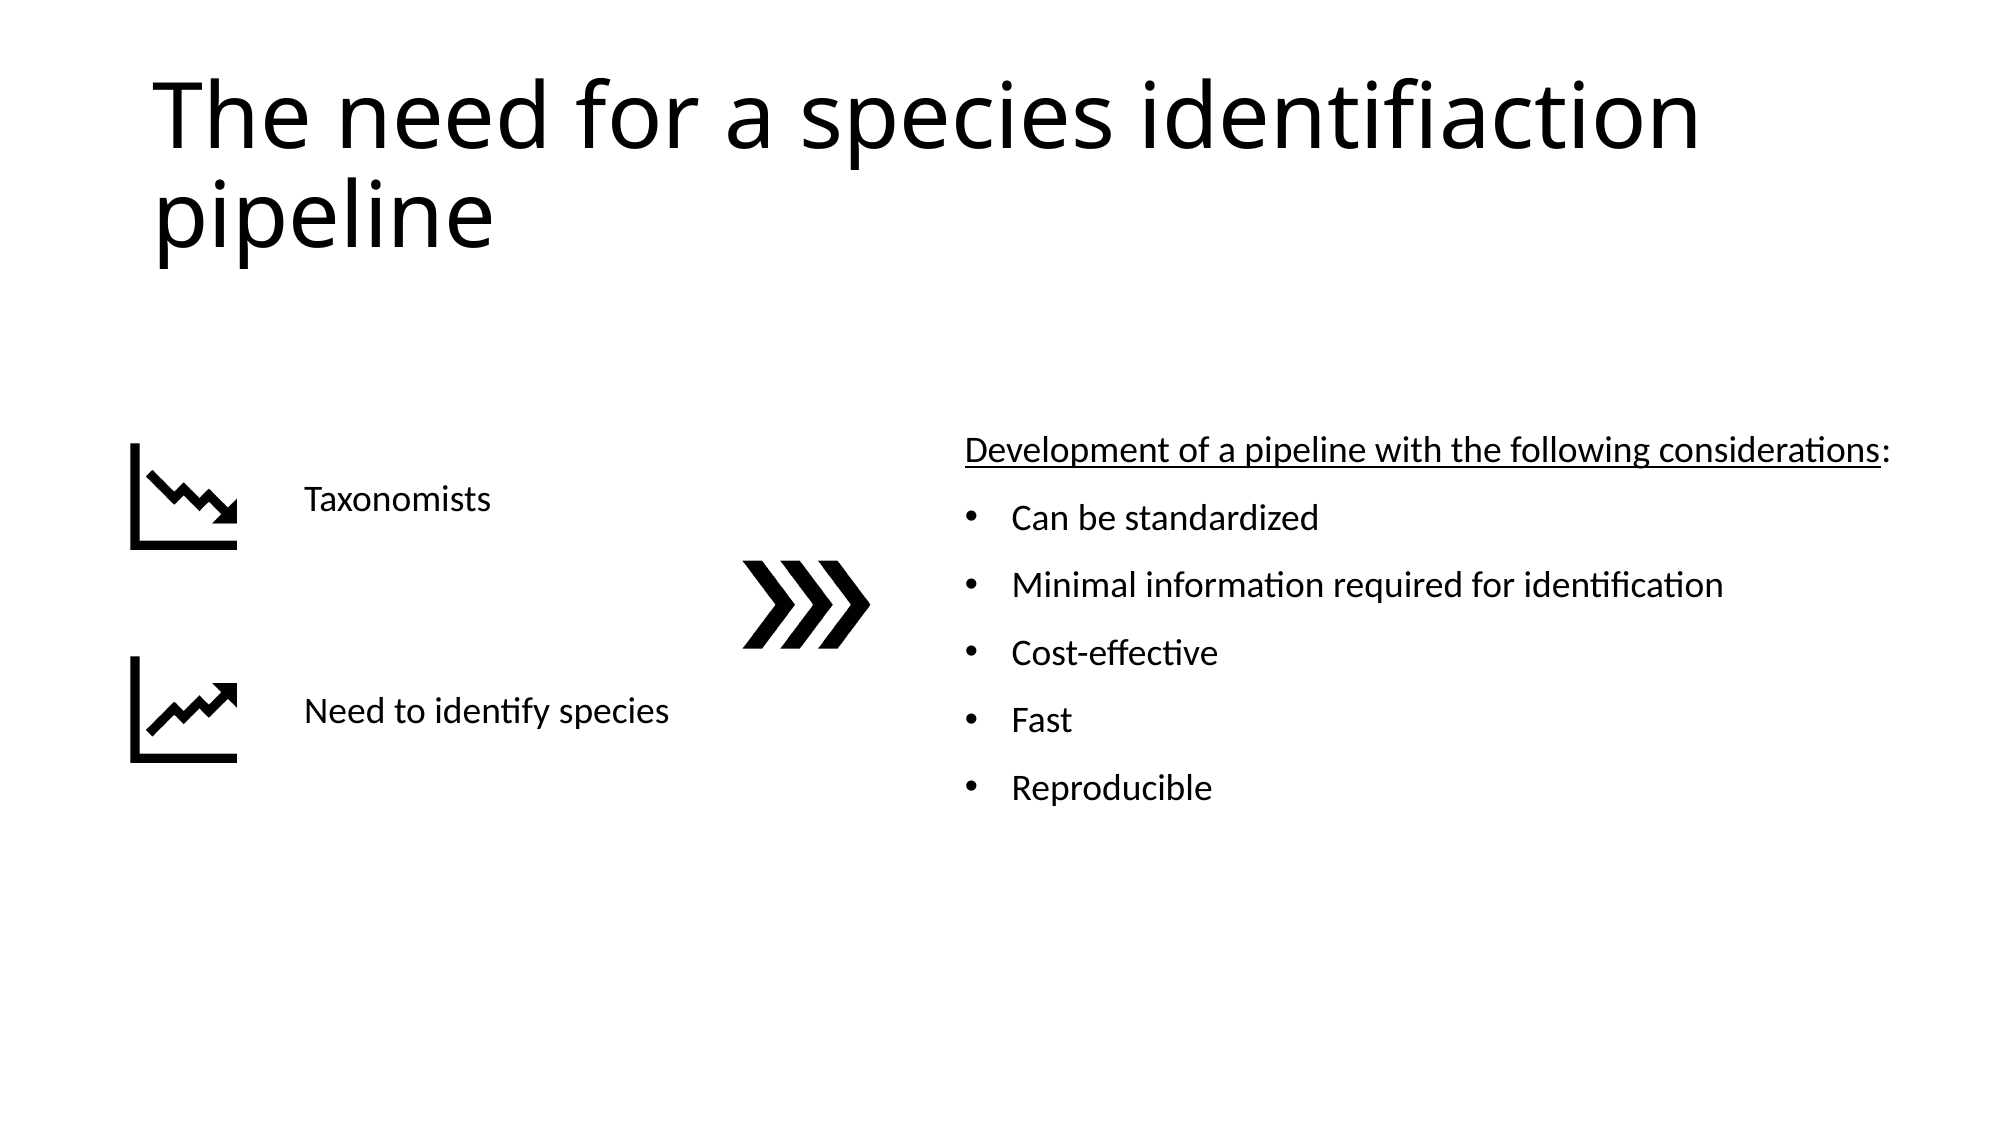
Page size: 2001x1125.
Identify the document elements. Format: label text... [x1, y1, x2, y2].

text_box Need to identify species [289, 679, 848, 739]
picture [730, 529, 881, 680]
picture [108, 634, 259, 785]
title The need for a species identifiaction pipeline [137, 59, 1863, 278]
text_box Development of a pipeline with the following considerations: Can be standardized Minimal information required for identification Cost-effective Fast Reproducible [949, 395, 1971, 816]
picture [108, 421, 259, 572]
text_box Taxonomists [289, 466, 848, 527]
